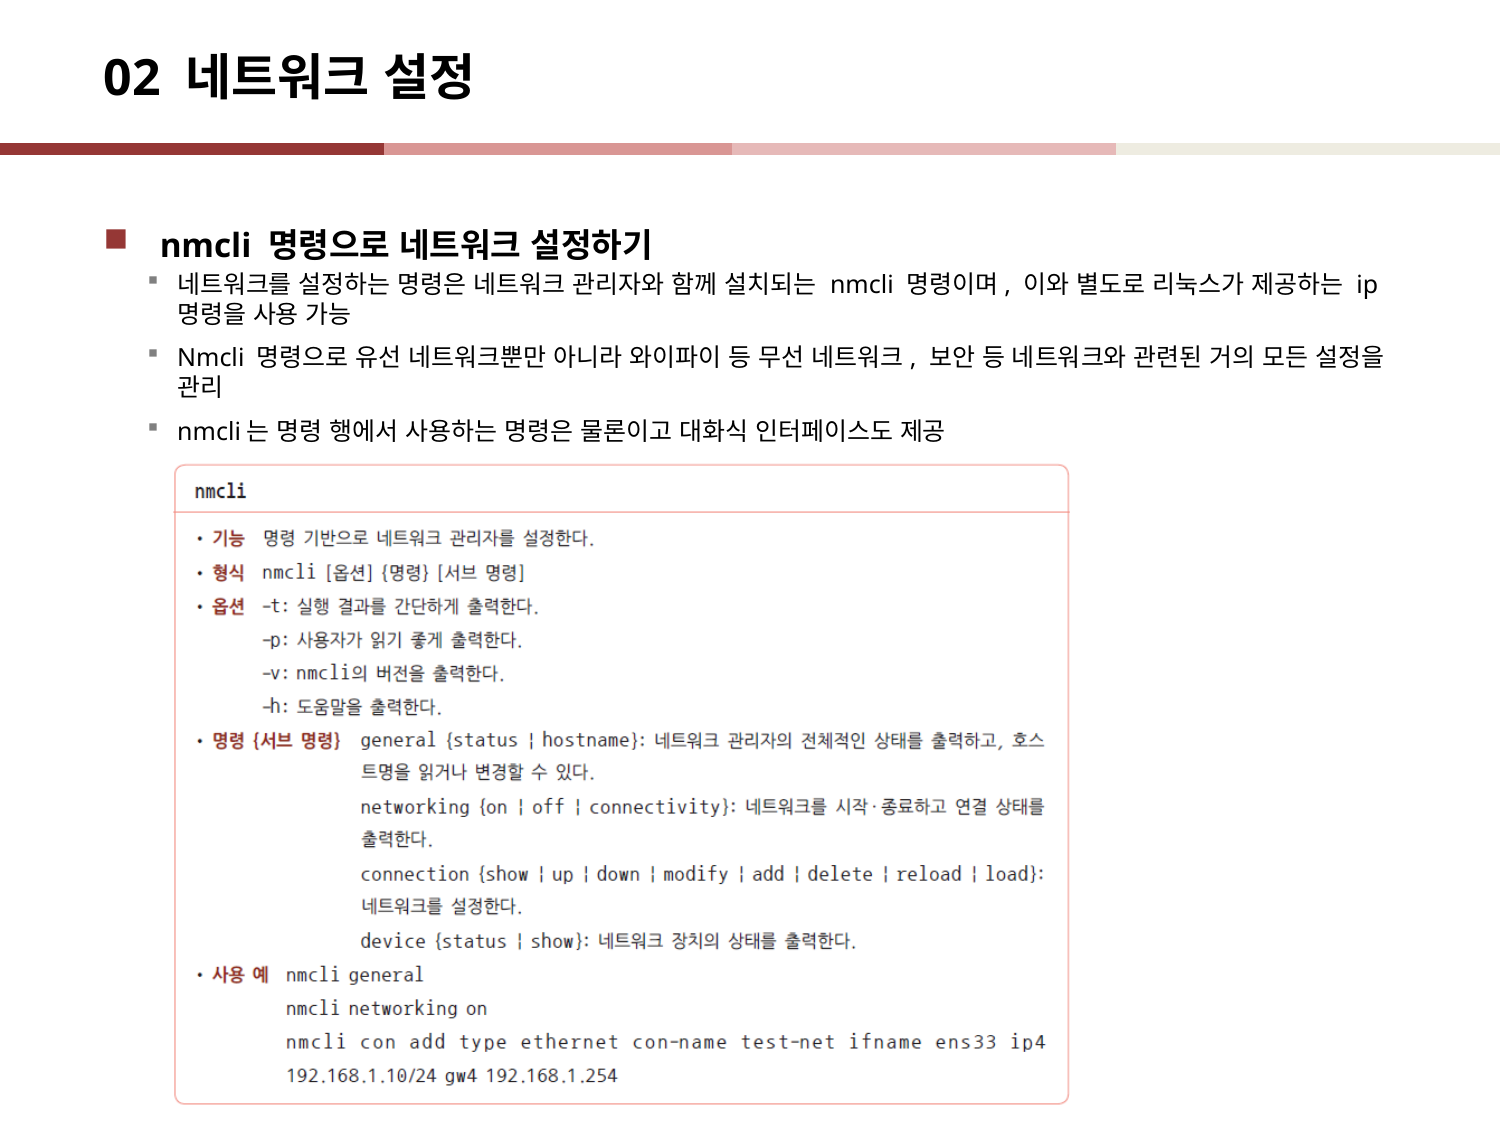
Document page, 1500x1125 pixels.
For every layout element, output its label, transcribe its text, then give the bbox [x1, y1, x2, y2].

picture [170, 459, 1071, 1109]
title 02 네트워크 설정 [88, 30, 1330, 121]
list nmcli 명령으로 네트워크 설정하기 네트워크를 설정하는 명령은 네트워크 관리자와 함께 설치되는 nmcli 명령이며, 이와 별도로 리눅스가 제공하는 ip 명령을 사용 가능 Nmcli 명령으로 유선 네트워크뿐만 아니라 와이파이 등 무선 네트워크, 보안 등 네트워크와 관련된 거의 모든 설정을 관리 nmcli는 명령 행에서 사용하는 명령은 물론이고 대화식 인터페이스도 제공 [88, 196, 1436, 1083]
